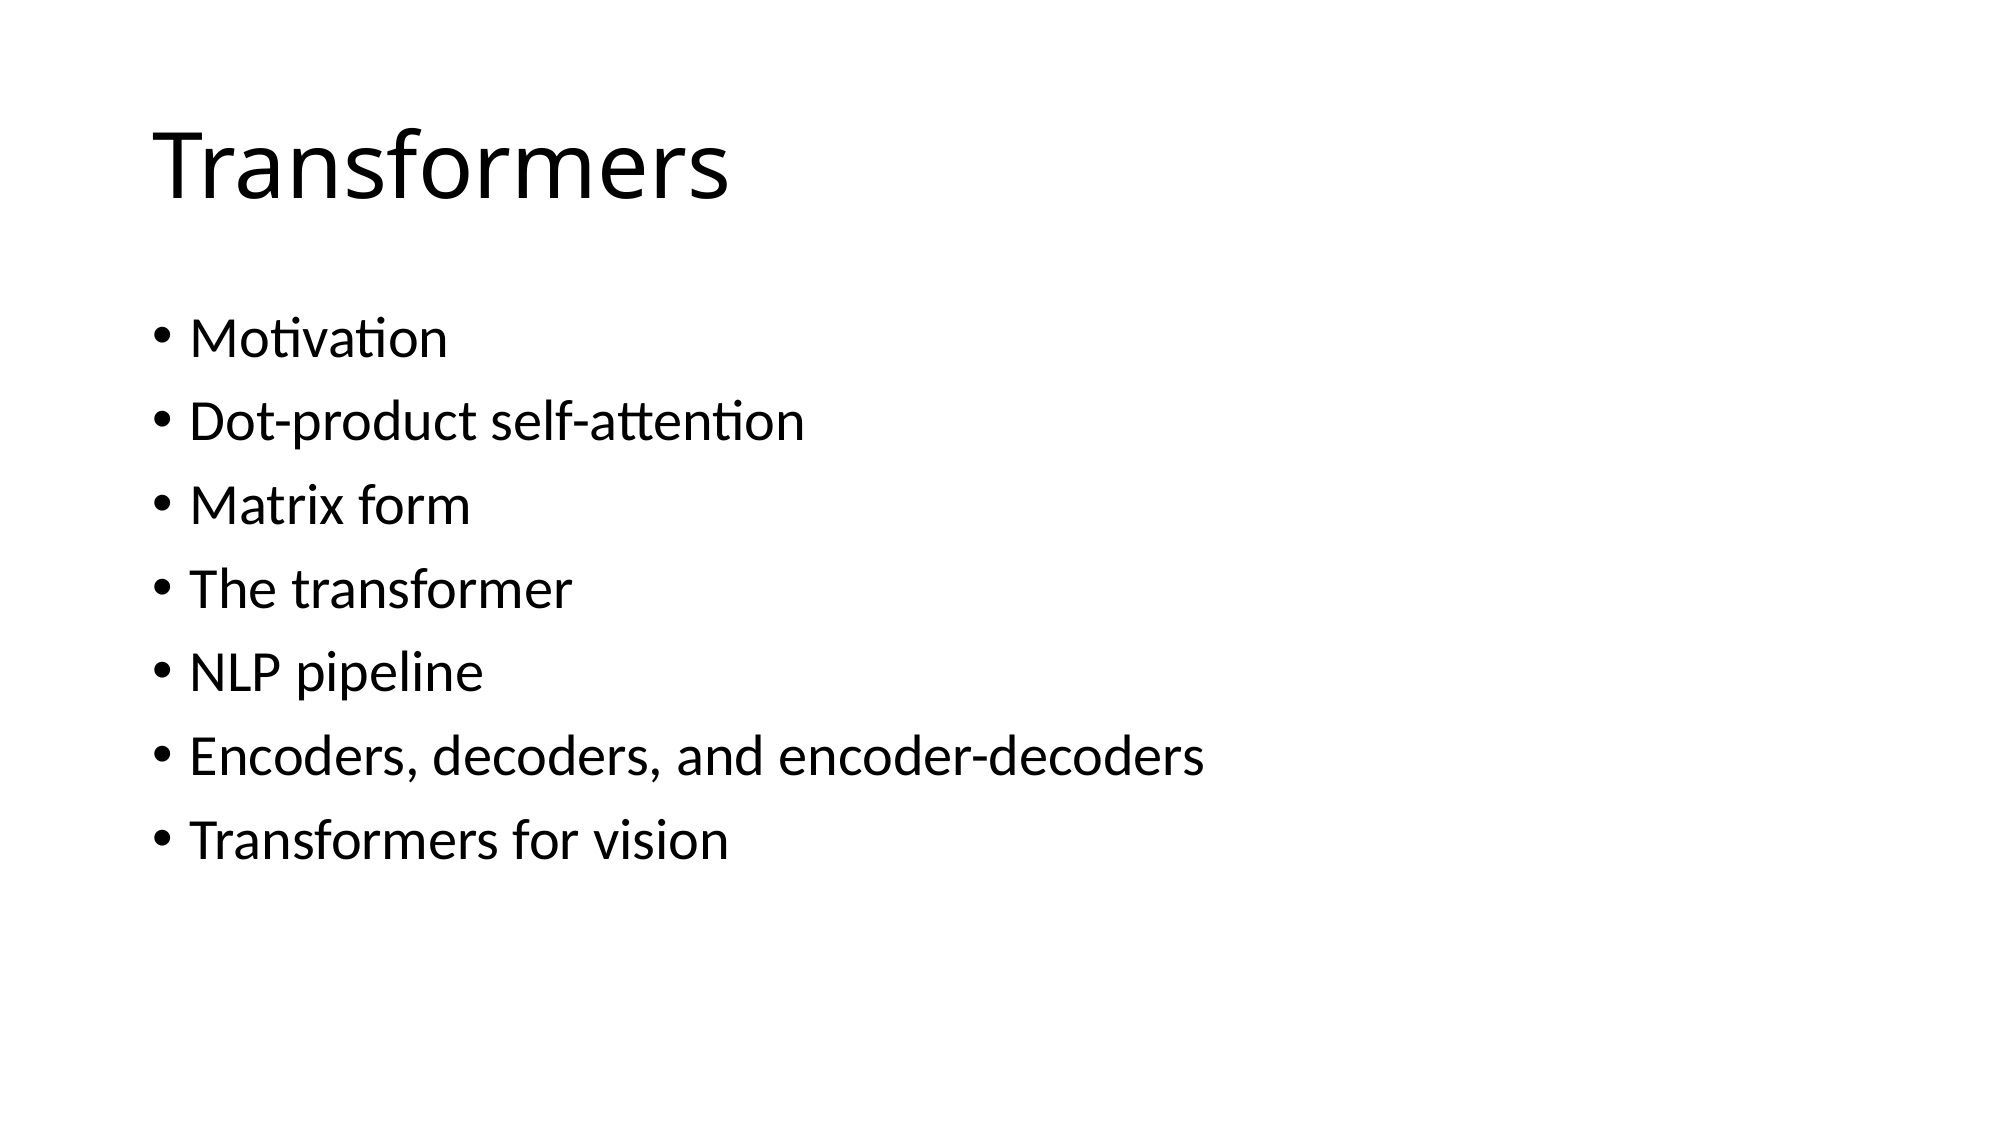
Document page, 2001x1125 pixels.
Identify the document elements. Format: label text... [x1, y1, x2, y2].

list Motivation Dot-product self-attention Matrix form The transformer NLP pipeline Encoders, decoders, and encoder-decoders Transformers for vision [137, 299, 1863, 1014]
title Transformers [137, 59, 1863, 278]
